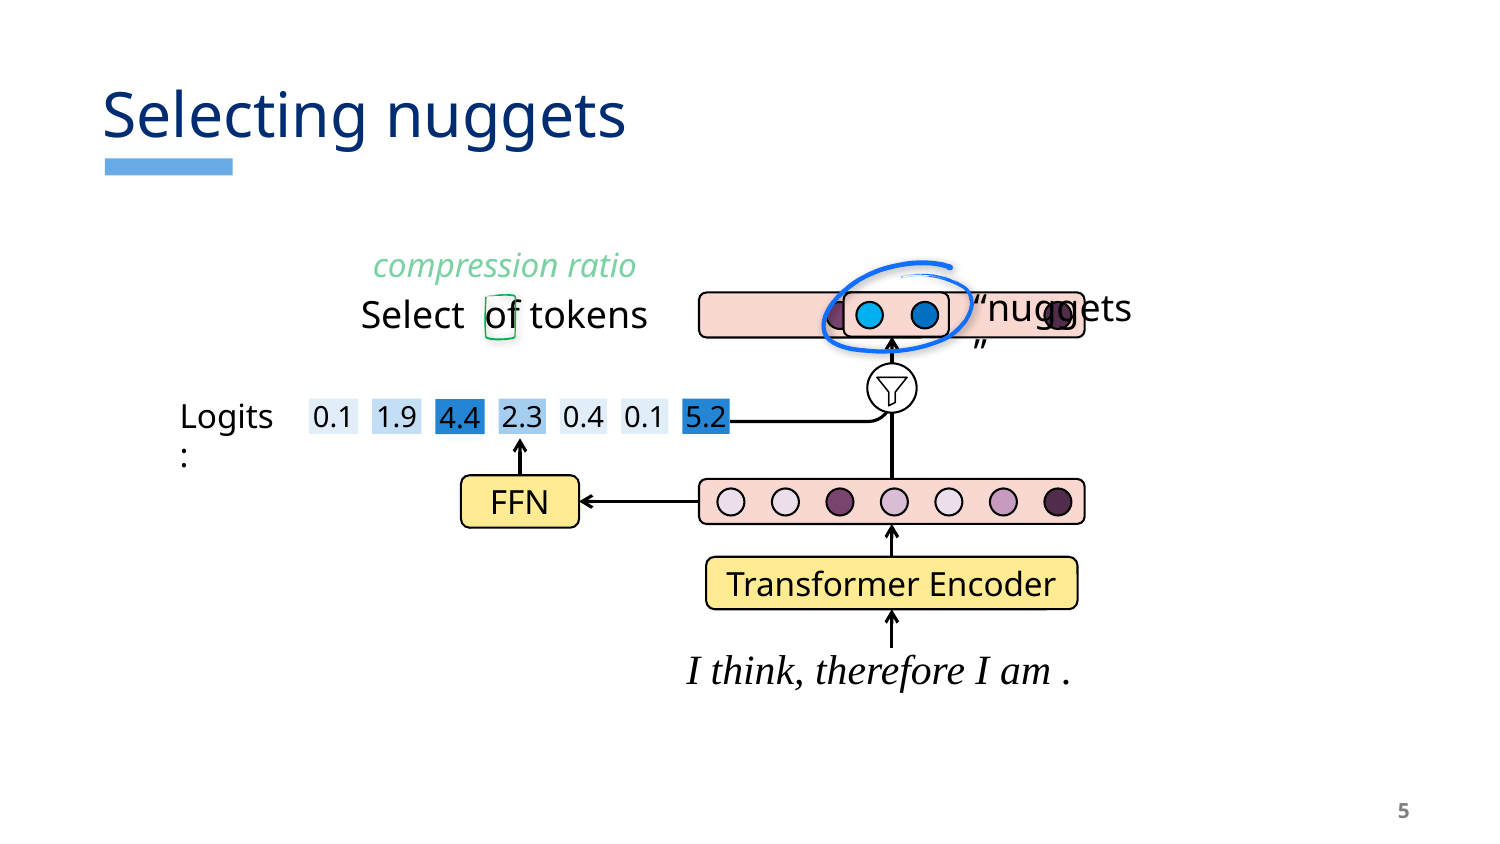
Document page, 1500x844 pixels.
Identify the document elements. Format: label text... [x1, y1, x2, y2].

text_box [729, 338, 917, 480]
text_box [164, 387, 730, 528]
text_box Transformer Encoder [705, 555, 1079, 611]
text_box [698, 292, 821, 338]
title Selecting nuggets [87, 17, 1414, 159]
text_box I think, therefore I am . [671, 636, 1113, 701]
text_box [484, 294, 517, 341]
text_box compression ratio [358, 236, 657, 292]
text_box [821, 260, 1159, 354]
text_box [698, 478, 1085, 524]
